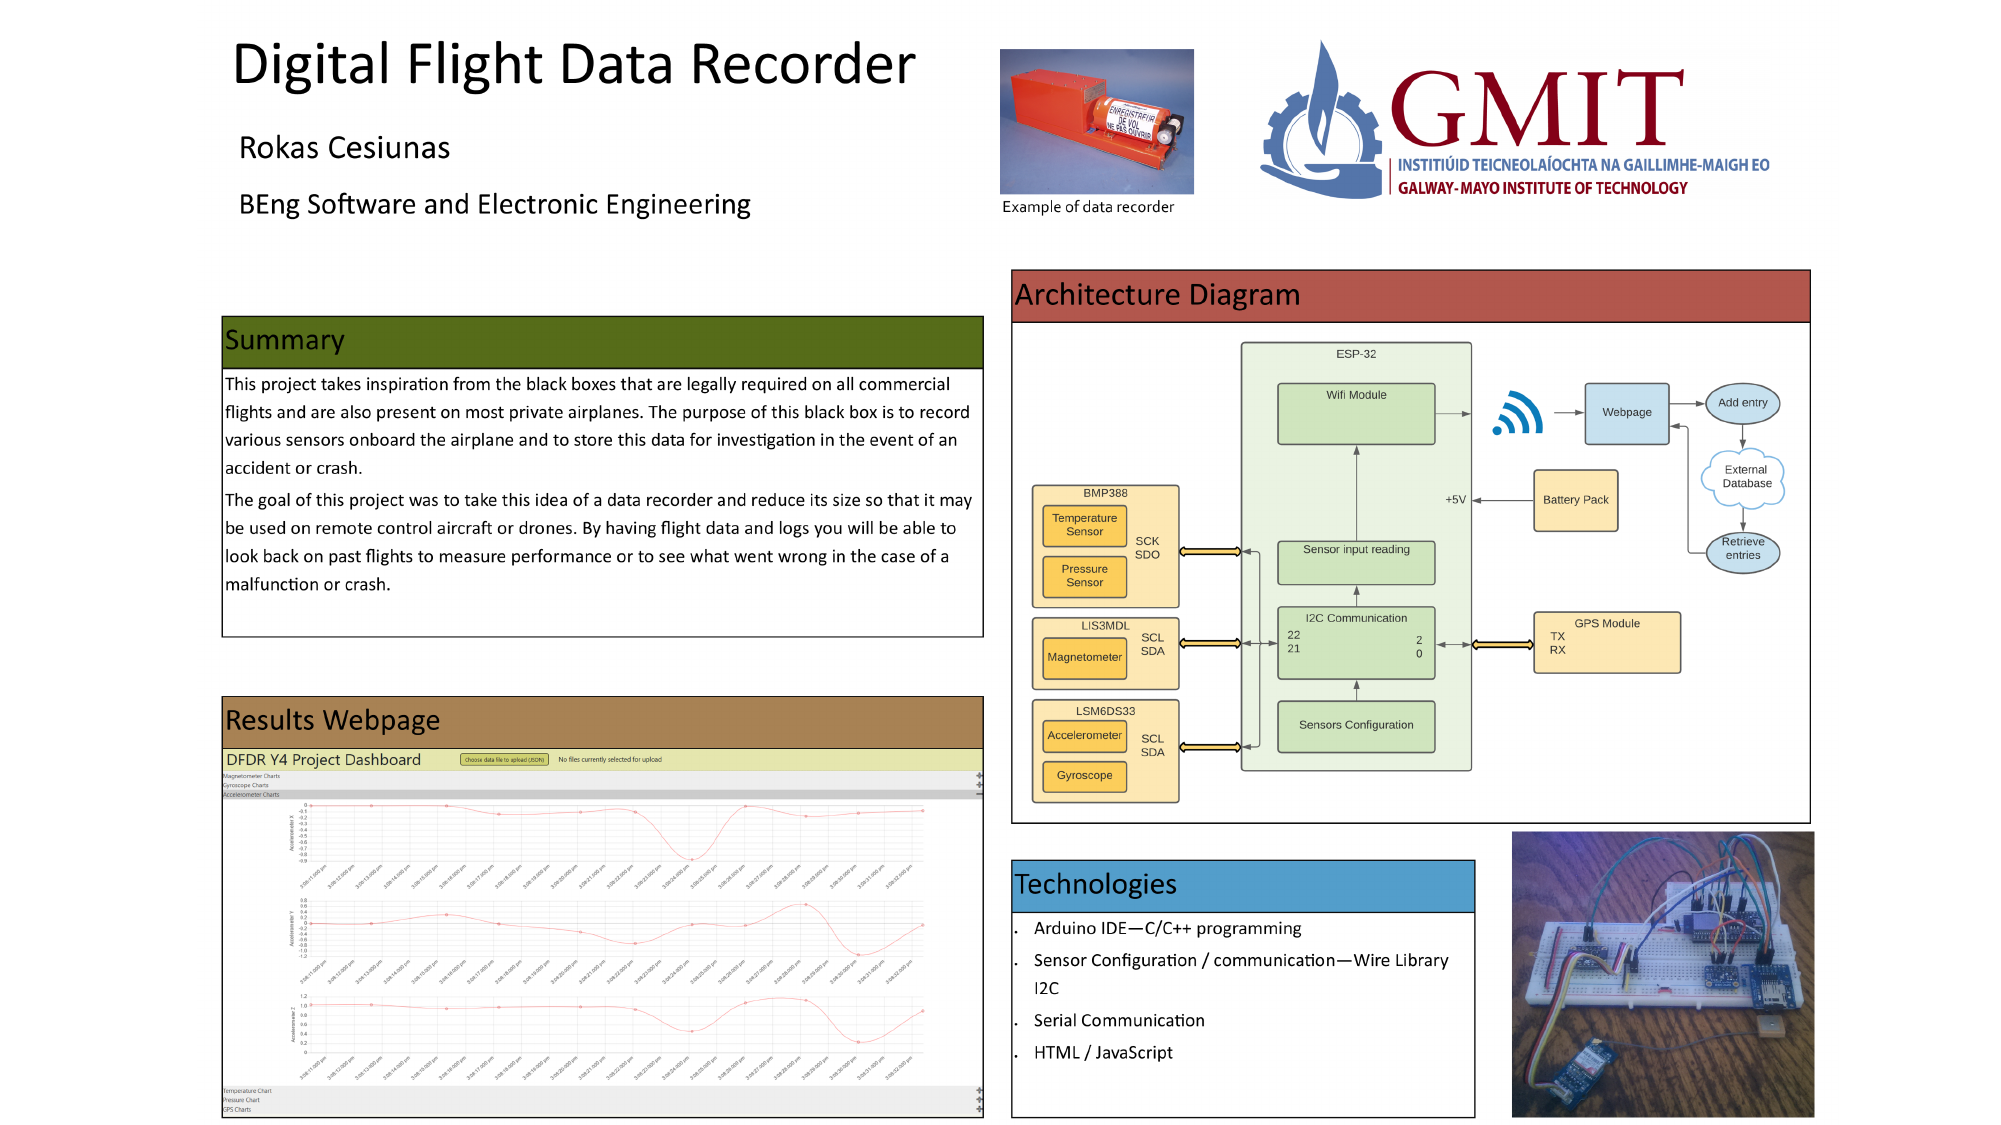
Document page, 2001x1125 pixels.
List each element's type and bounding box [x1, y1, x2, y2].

list [197, 0, 1839, 1125]
